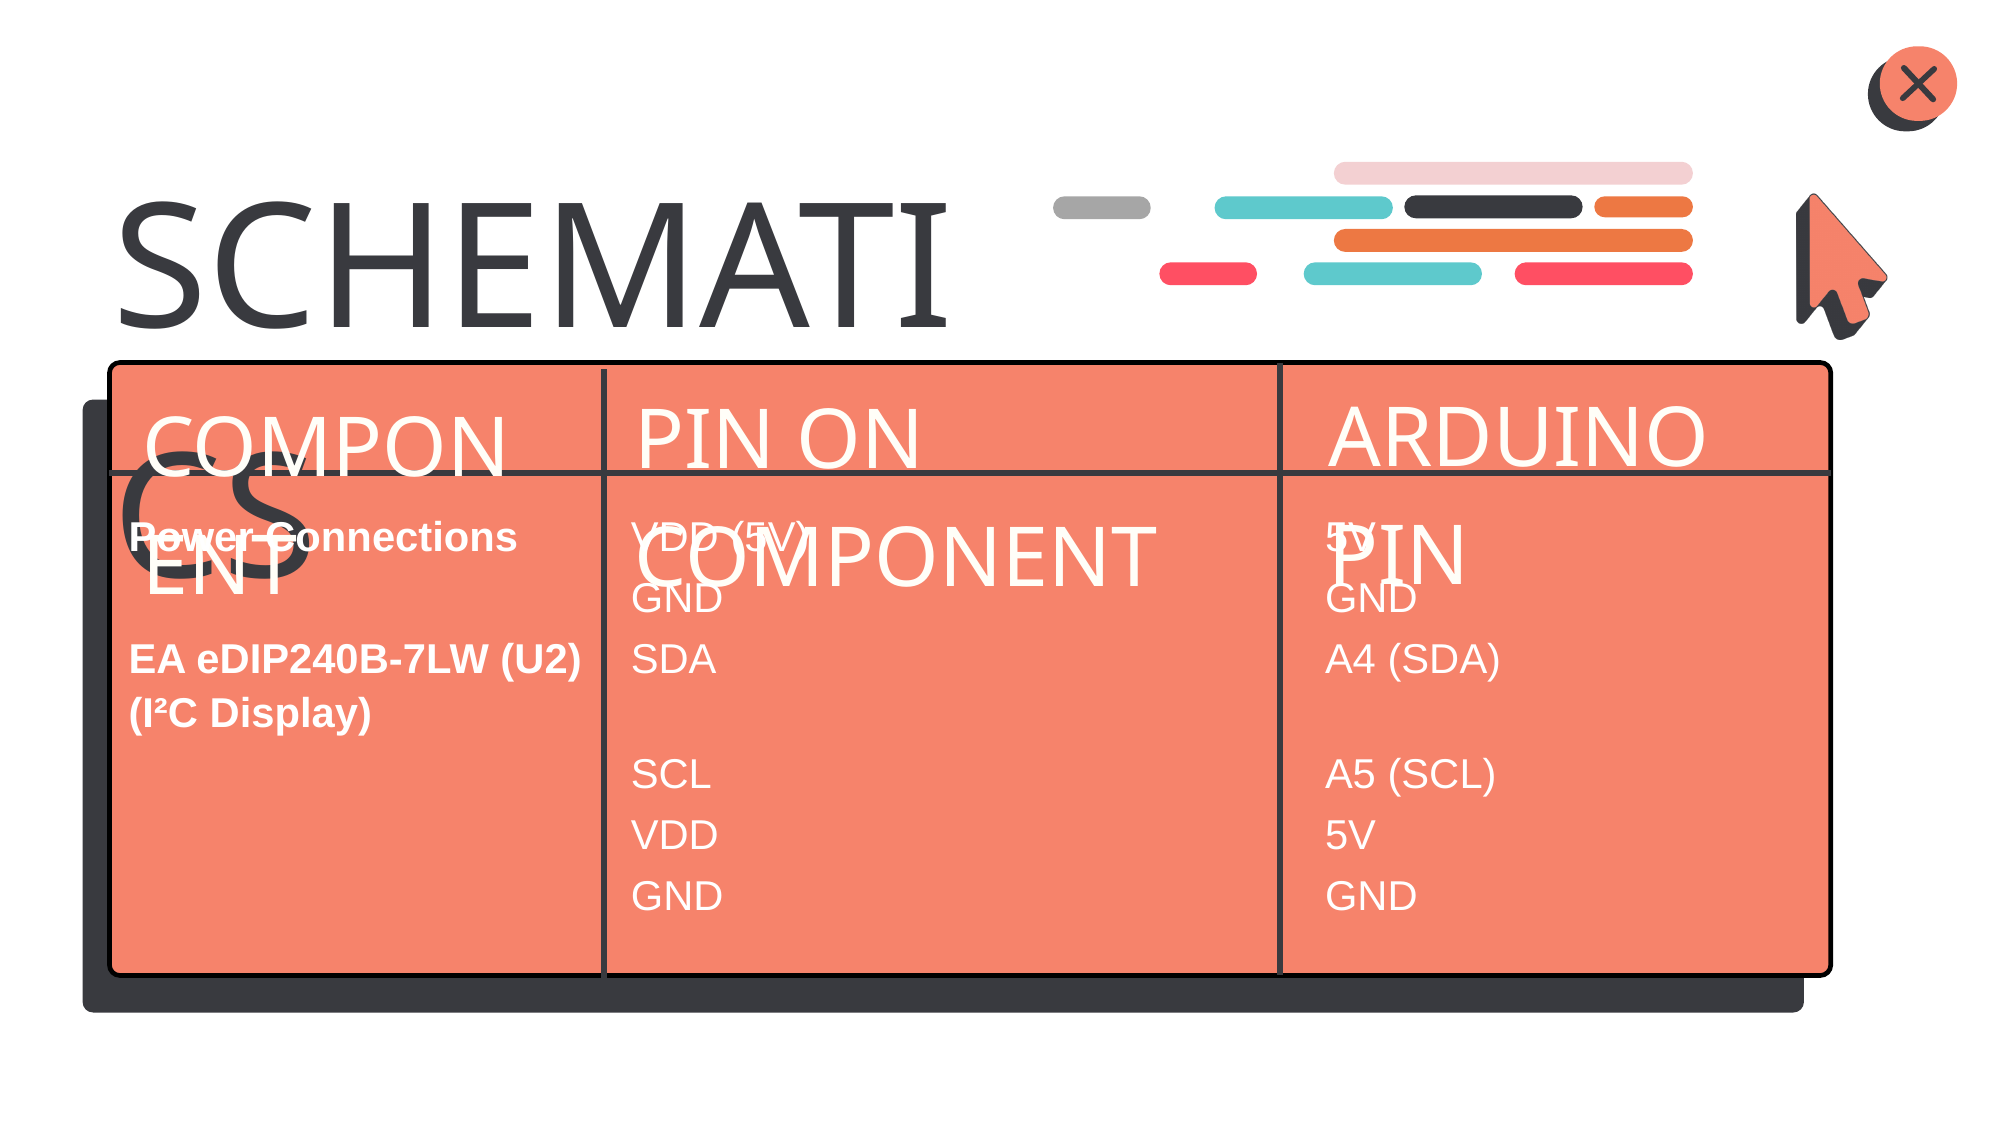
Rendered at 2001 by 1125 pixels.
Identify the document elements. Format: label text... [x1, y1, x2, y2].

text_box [604, 474, 1279, 976]
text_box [1053, 161, 1693, 305]
text_box [1796, 193, 1888, 340]
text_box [1280, 474, 1831, 976]
text_box SCHEMATICS [112, 112, 1025, 342]
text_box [109, 342, 1831, 473]
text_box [109, 474, 603, 976]
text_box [82, 379, 1804, 1013]
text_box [1854, 18, 1971, 149]
